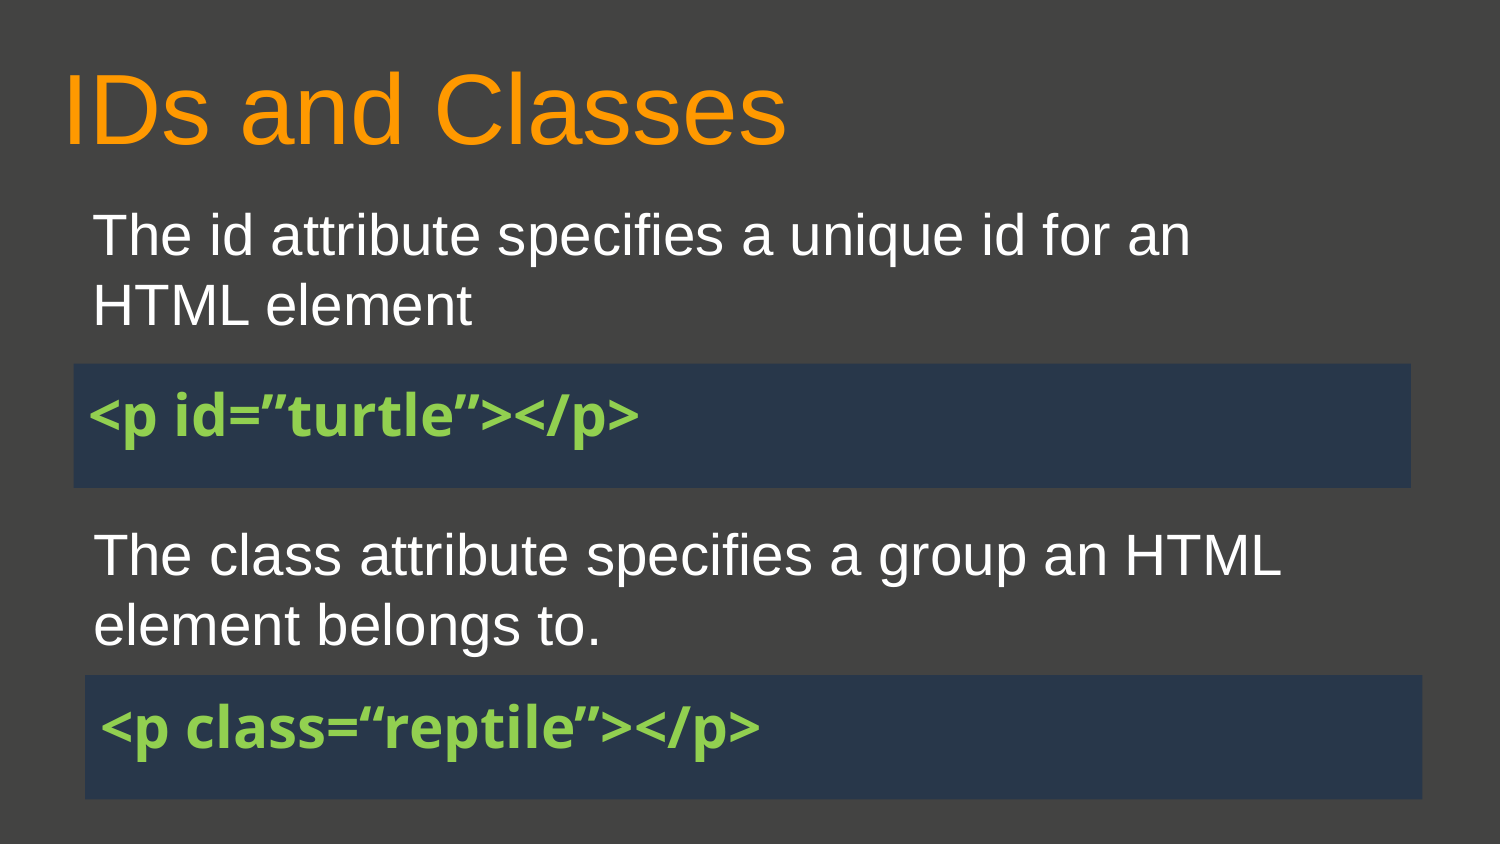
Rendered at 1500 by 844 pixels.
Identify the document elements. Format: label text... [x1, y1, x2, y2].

text_box <p class=“reptile”></p> [85, 675, 1423, 800]
text_box The class attribute specifies a group an HTML element belongs to. [78, 502, 1382, 844]
text_box IDs and Classes [46, 29, 1463, 659]
text_box <p id=”turtle”></p> [73, 363, 1411, 488]
